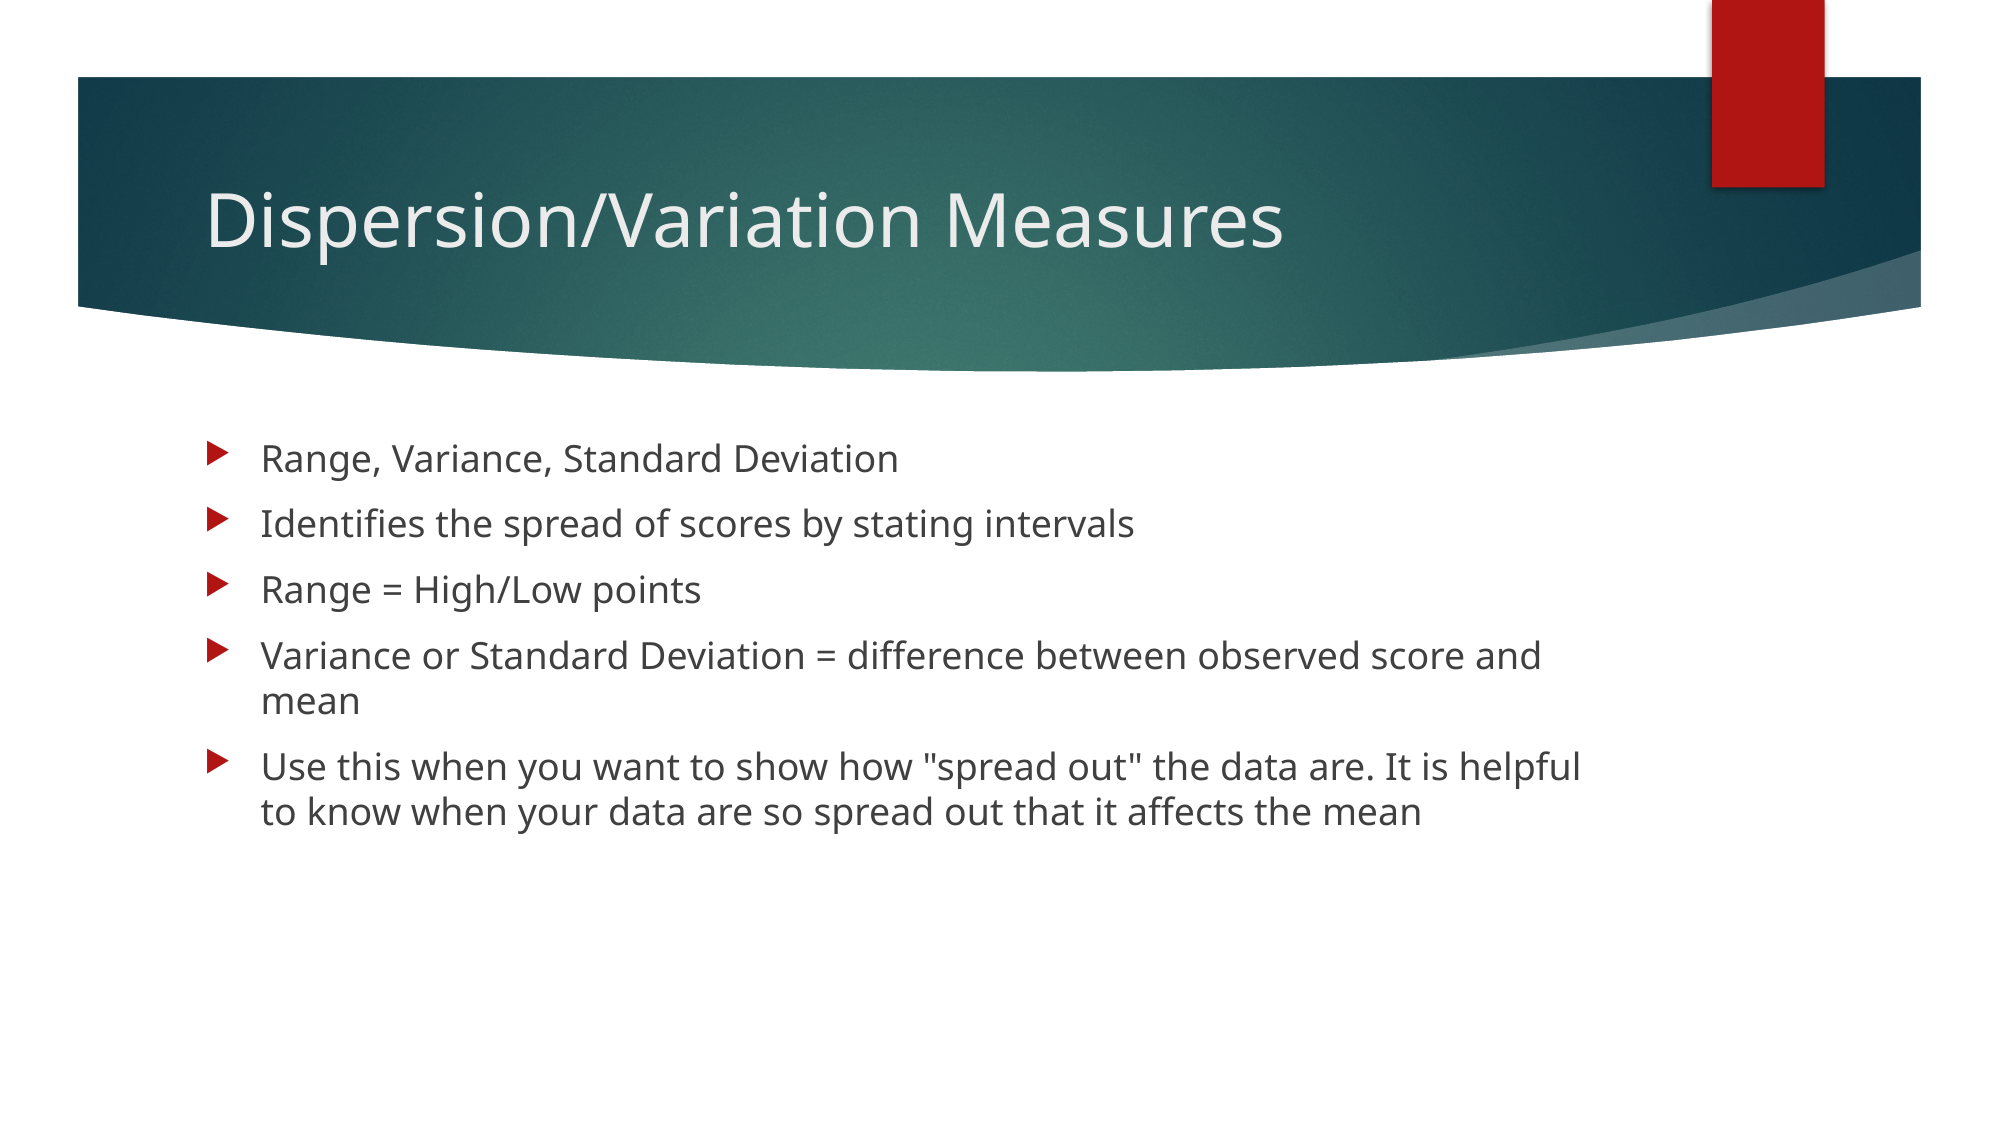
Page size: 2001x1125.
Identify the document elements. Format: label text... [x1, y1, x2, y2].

title Dispersion/Variation Measures [189, 159, 1638, 276]
list Range, Variance, Standard Deviation Identifies the spread of scores by stating intervals Range = High/Low points Variance or Standard Deviation = difference between observed score and mean Use this when you want to show how "spread out" the data are. It is helpful to know when your data are so spread out that it affects the mean [189, 427, 1638, 988]
